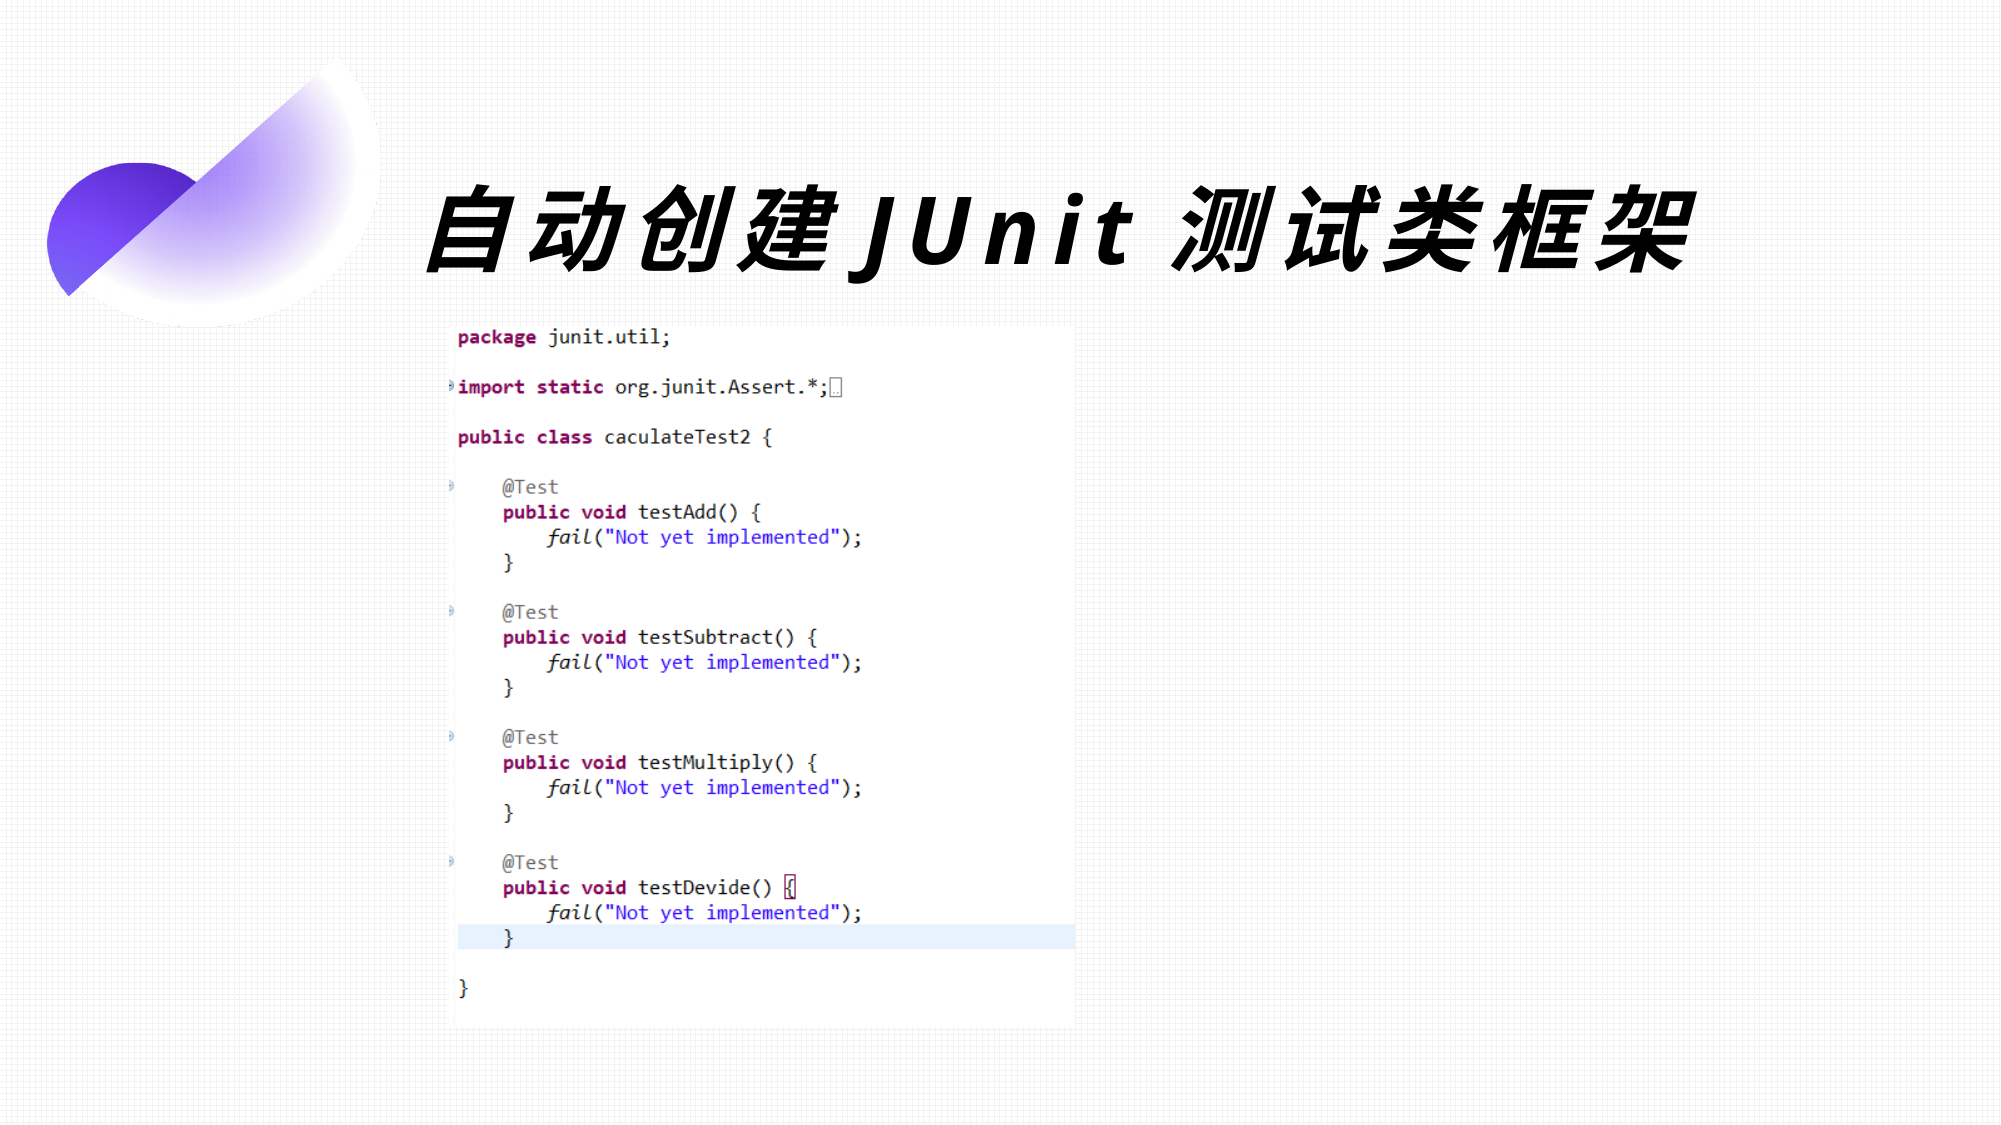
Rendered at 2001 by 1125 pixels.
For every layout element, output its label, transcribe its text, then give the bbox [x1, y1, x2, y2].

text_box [16, 0, 381, 327]
picture [449, 326, 1075, 1027]
text_box 自动创建JUnit测试类框架 [401, 162, 1764, 291]
